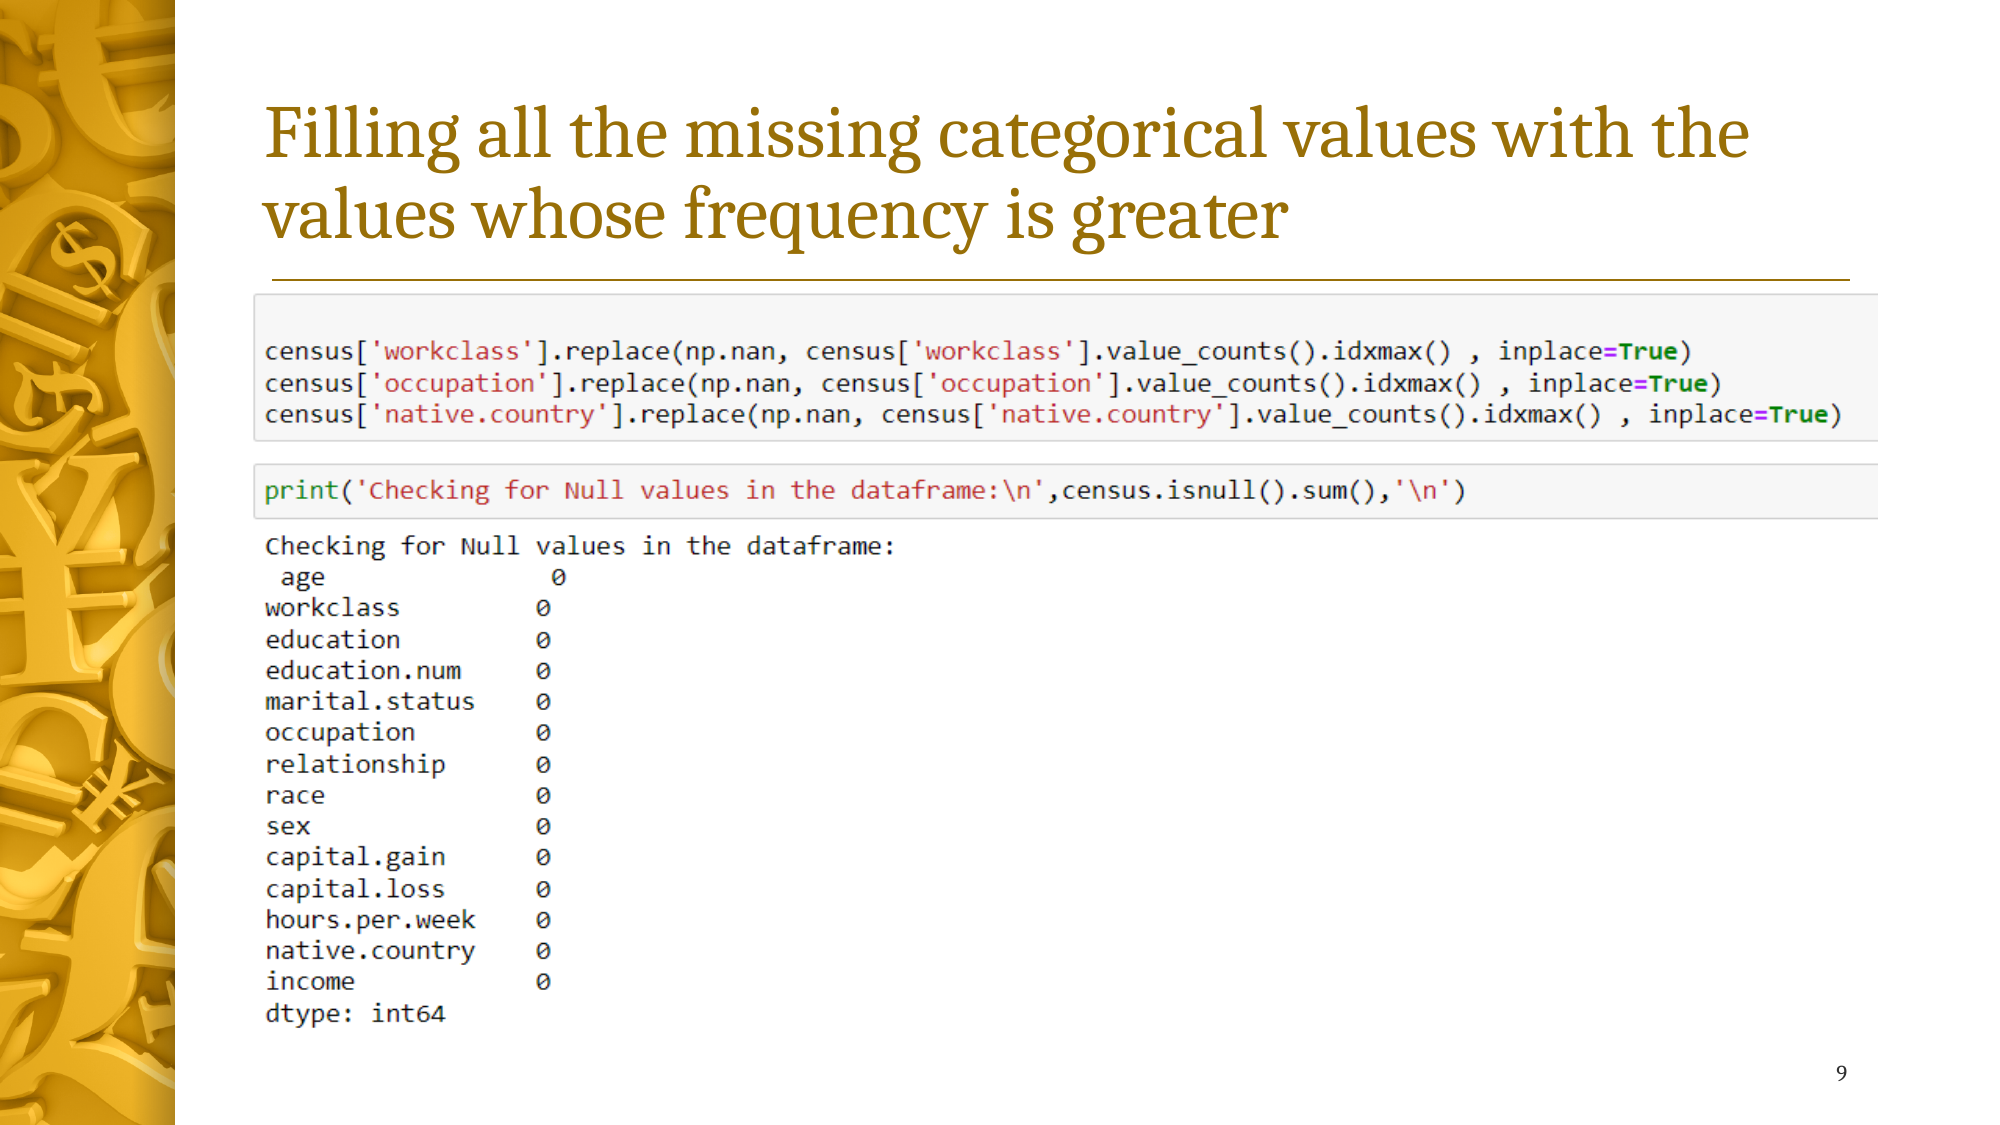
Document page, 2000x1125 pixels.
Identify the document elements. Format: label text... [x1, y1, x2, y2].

title Filling all the missing categorical values with the values whose frequency is greater [249, 62, 1863, 263]
picture [249, 285, 1878, 1050]
slide_number 9 [1687, 1050, 1863, 1096]
picture [0, 0, 175, 1125]
